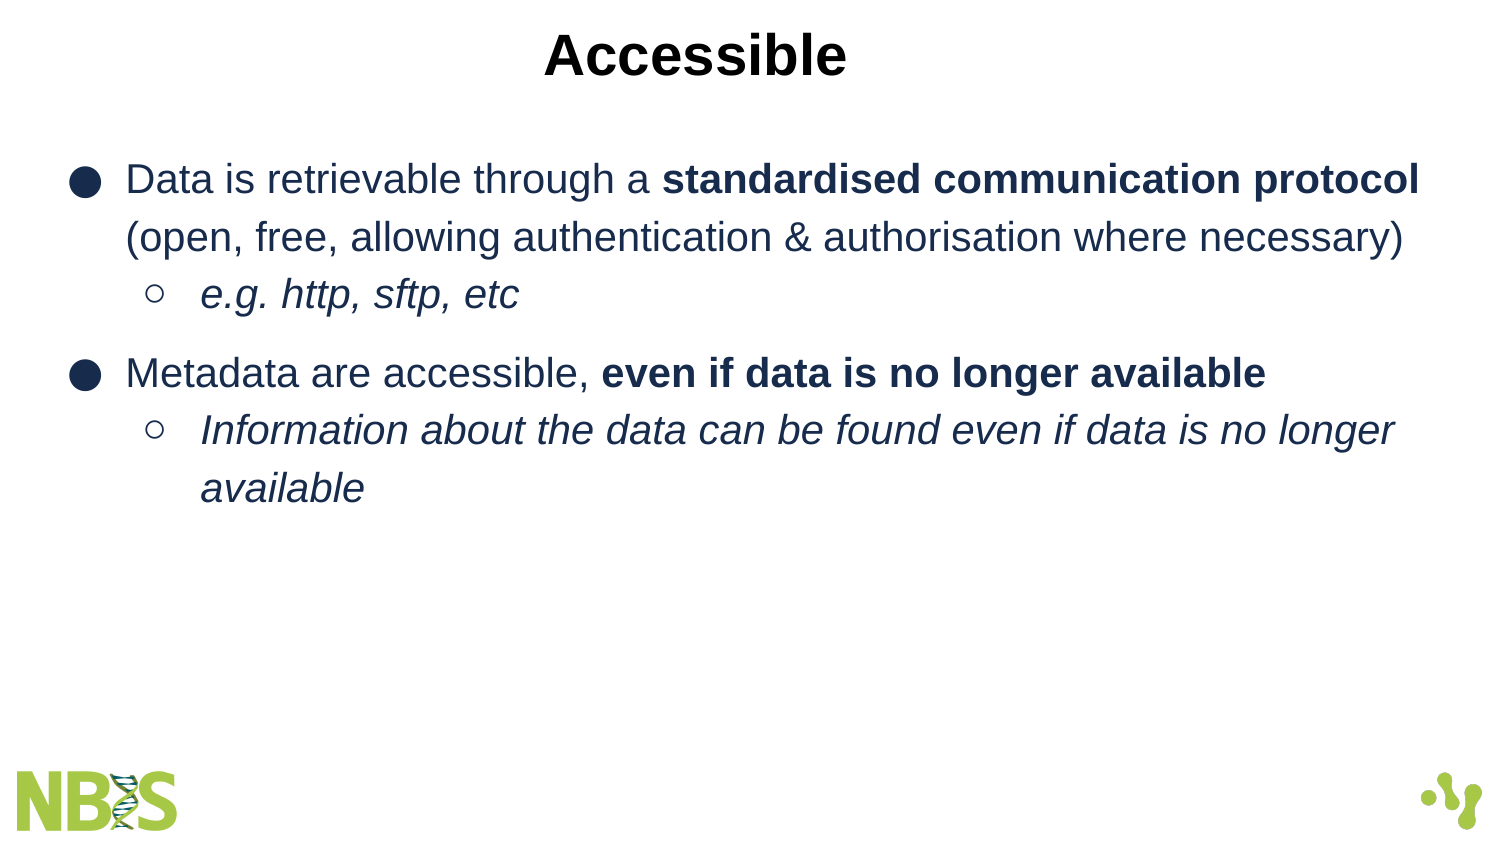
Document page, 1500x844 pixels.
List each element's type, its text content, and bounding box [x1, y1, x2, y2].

title Accessible [249, 25, 1142, 104]
list Data is retrievable through a standardised communication protocol (open, free, allowing authentication & authorisation where necessary) e.g. http, sftp, etc Metadata are accessible, even if data is no longer available Information about the data can be found even if data is no longer available [50, 144, 1452, 754]
picture [17, 771, 178, 831]
picture [1419, 771, 1483, 831]
